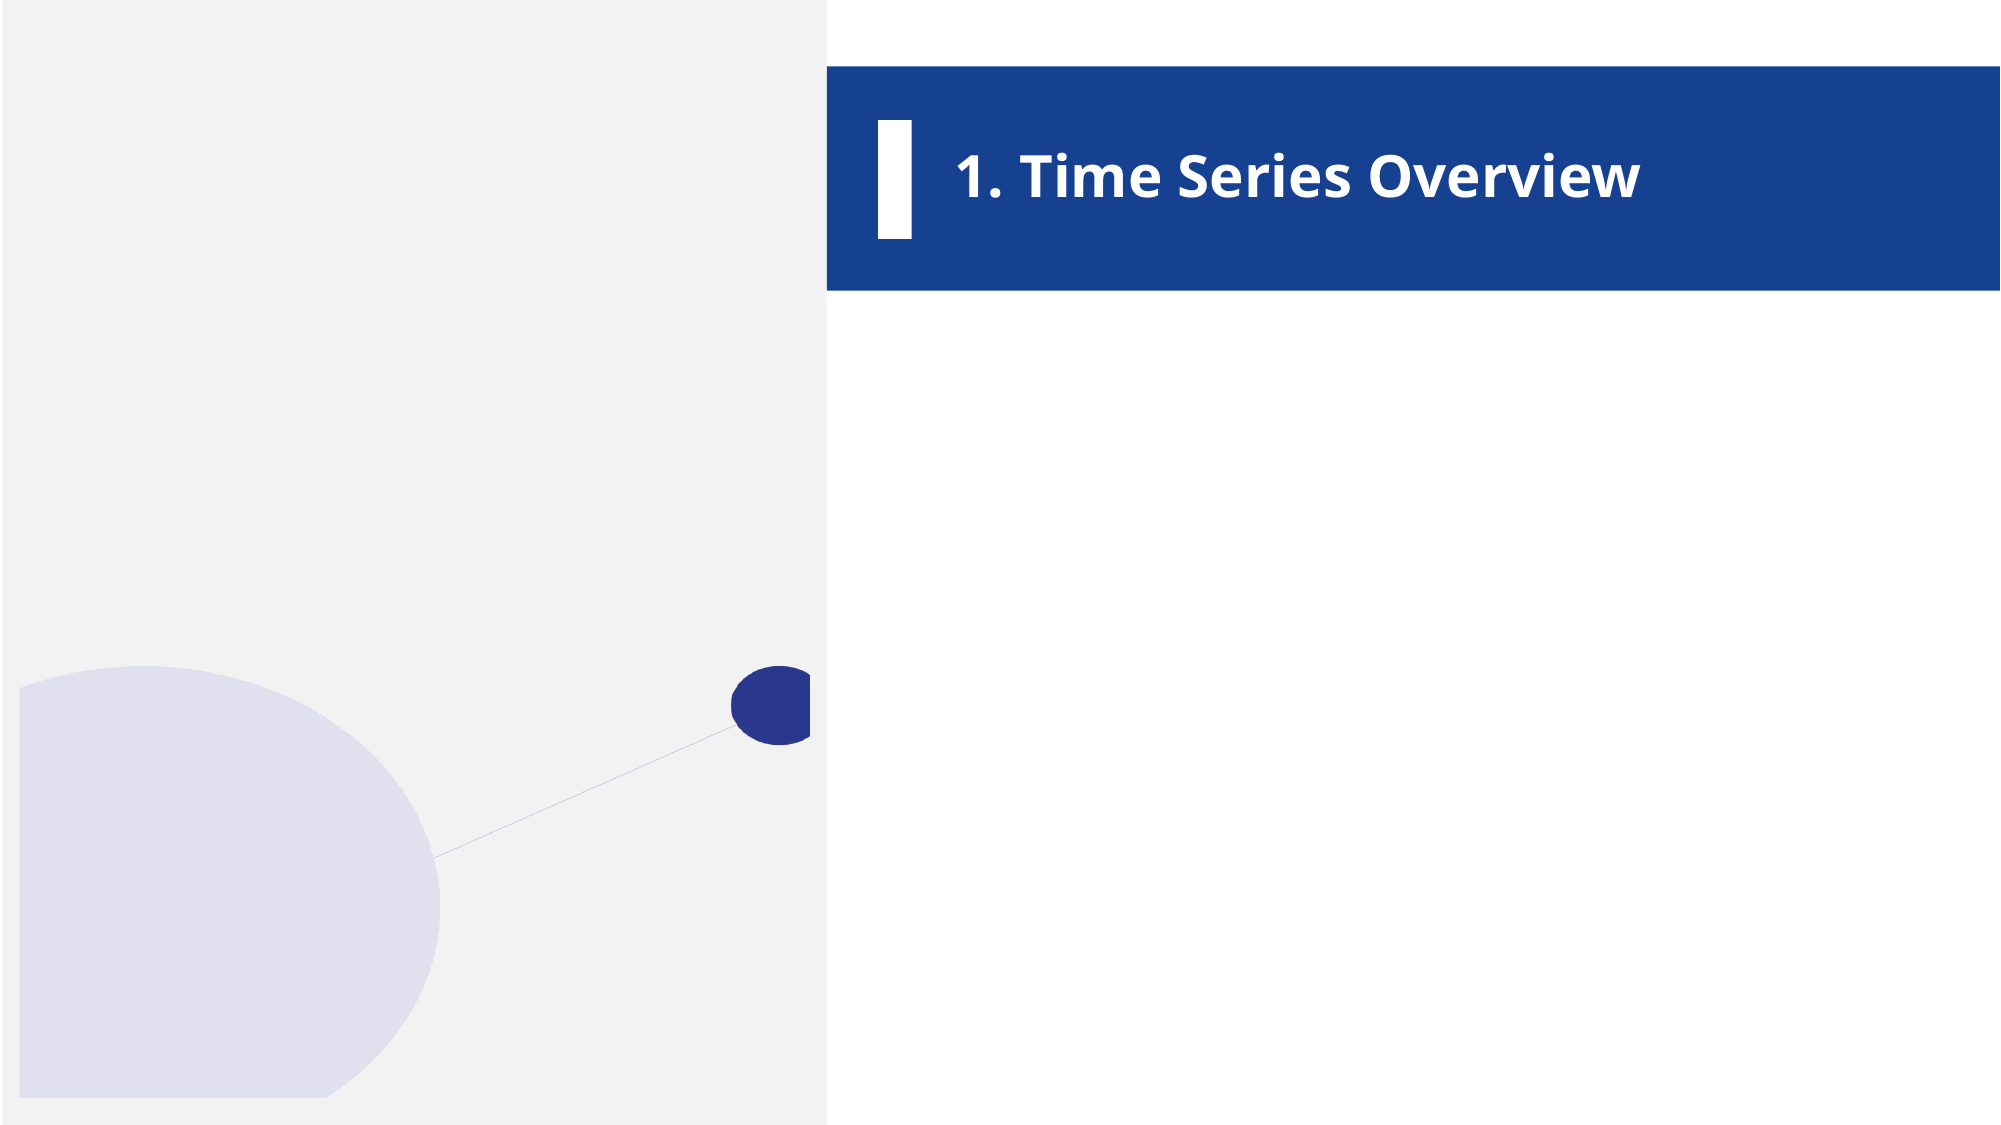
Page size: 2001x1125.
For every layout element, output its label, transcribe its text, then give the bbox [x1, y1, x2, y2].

picture [19, 656, 810, 1098]
title 1. Time Series Overview [939, 120, 1858, 237]
